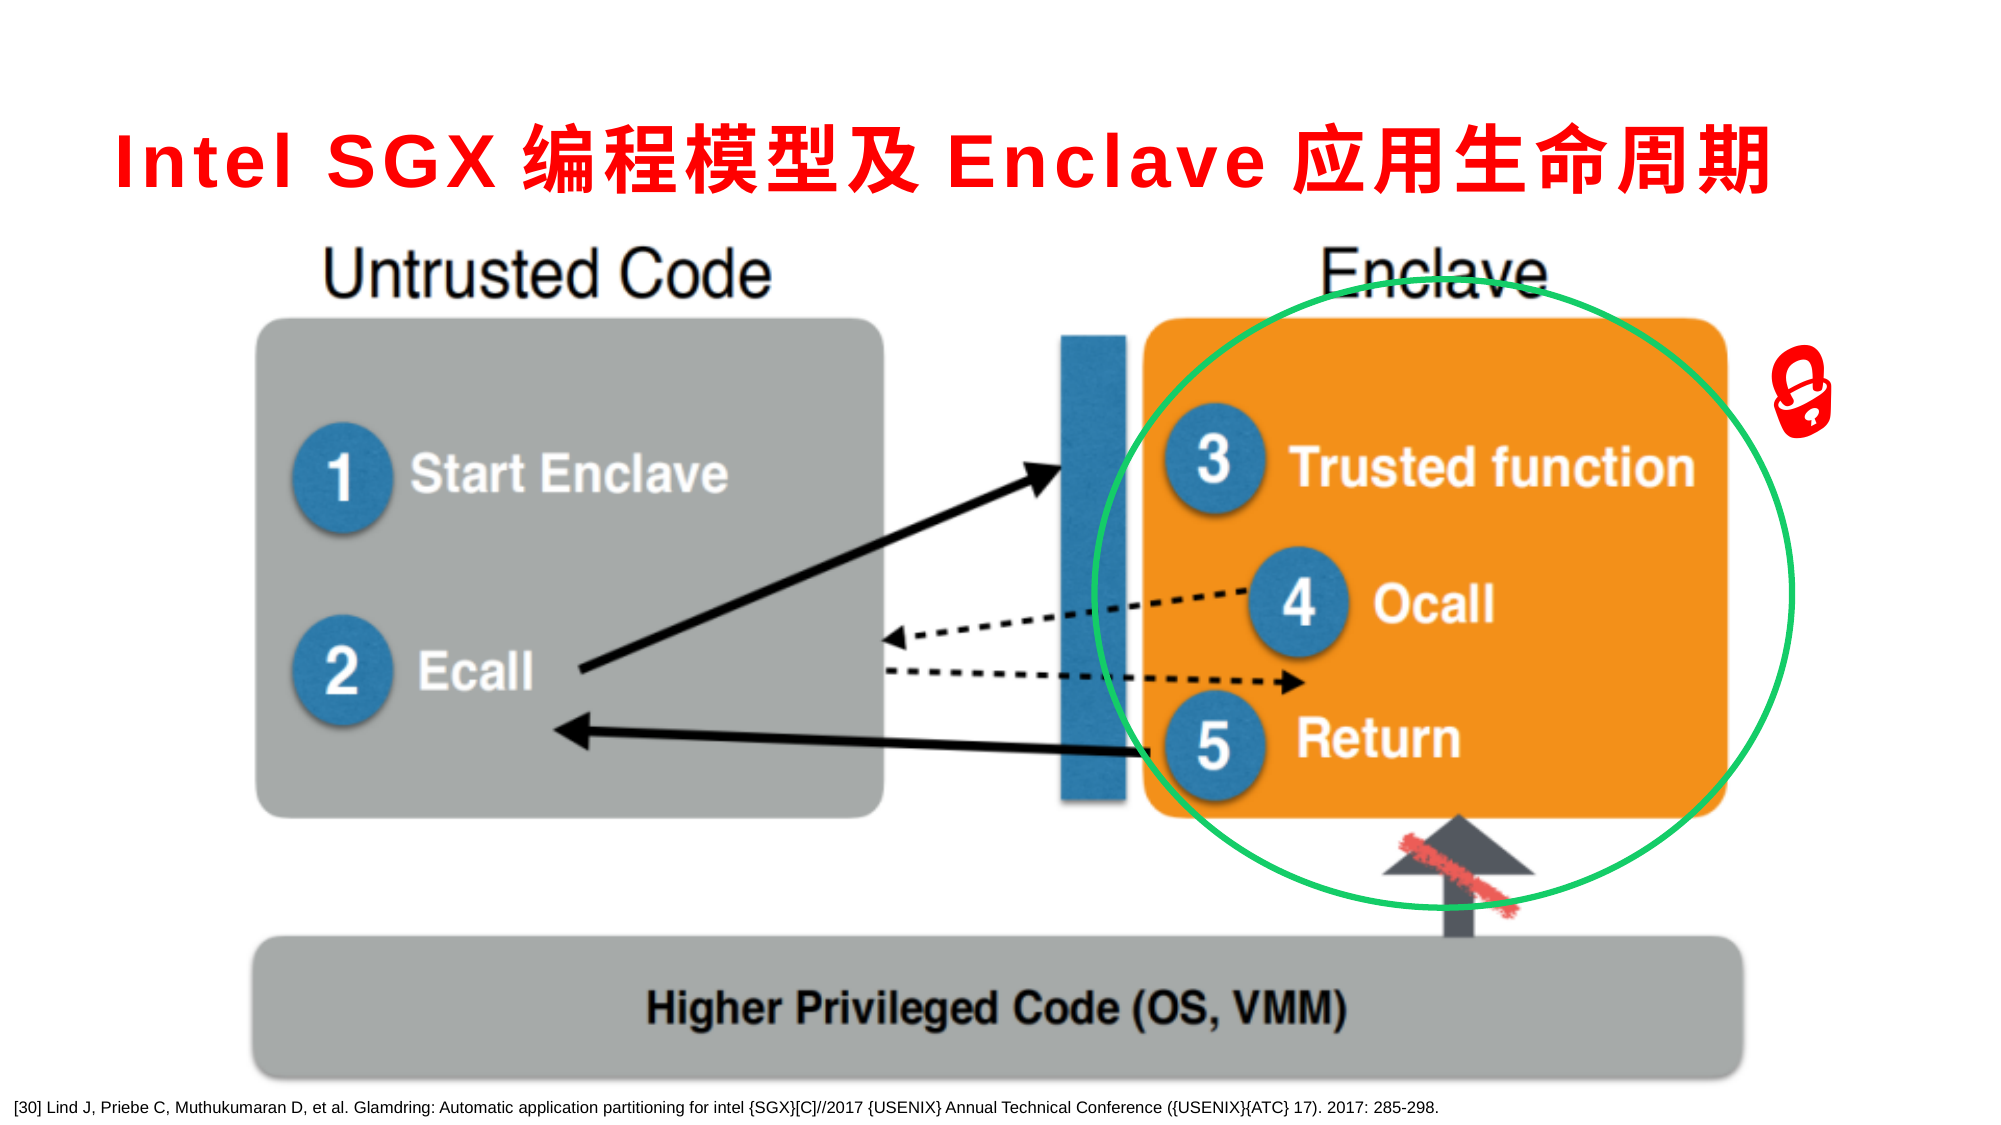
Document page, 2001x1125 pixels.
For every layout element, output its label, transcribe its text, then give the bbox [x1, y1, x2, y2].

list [245, 218, 1755, 1090]
text_box [30] Lind J, Priebe C, Muthukumaran D, et al. Glamdring: Automatic application partitioning for intel {SGX}[C]//2017 {USENIX} Annual Technical Conference ({USENIX}{ATC} 17). 2017: 285-298. [0, 1089, 2000, 1125]
text_box [1755, 450, 1794, 737]
title Intel SGX编程模型及Enclave应用生命周期 [99, 99, 1900, 216]
text_box 🔒 [1755, 314, 1853, 464]
